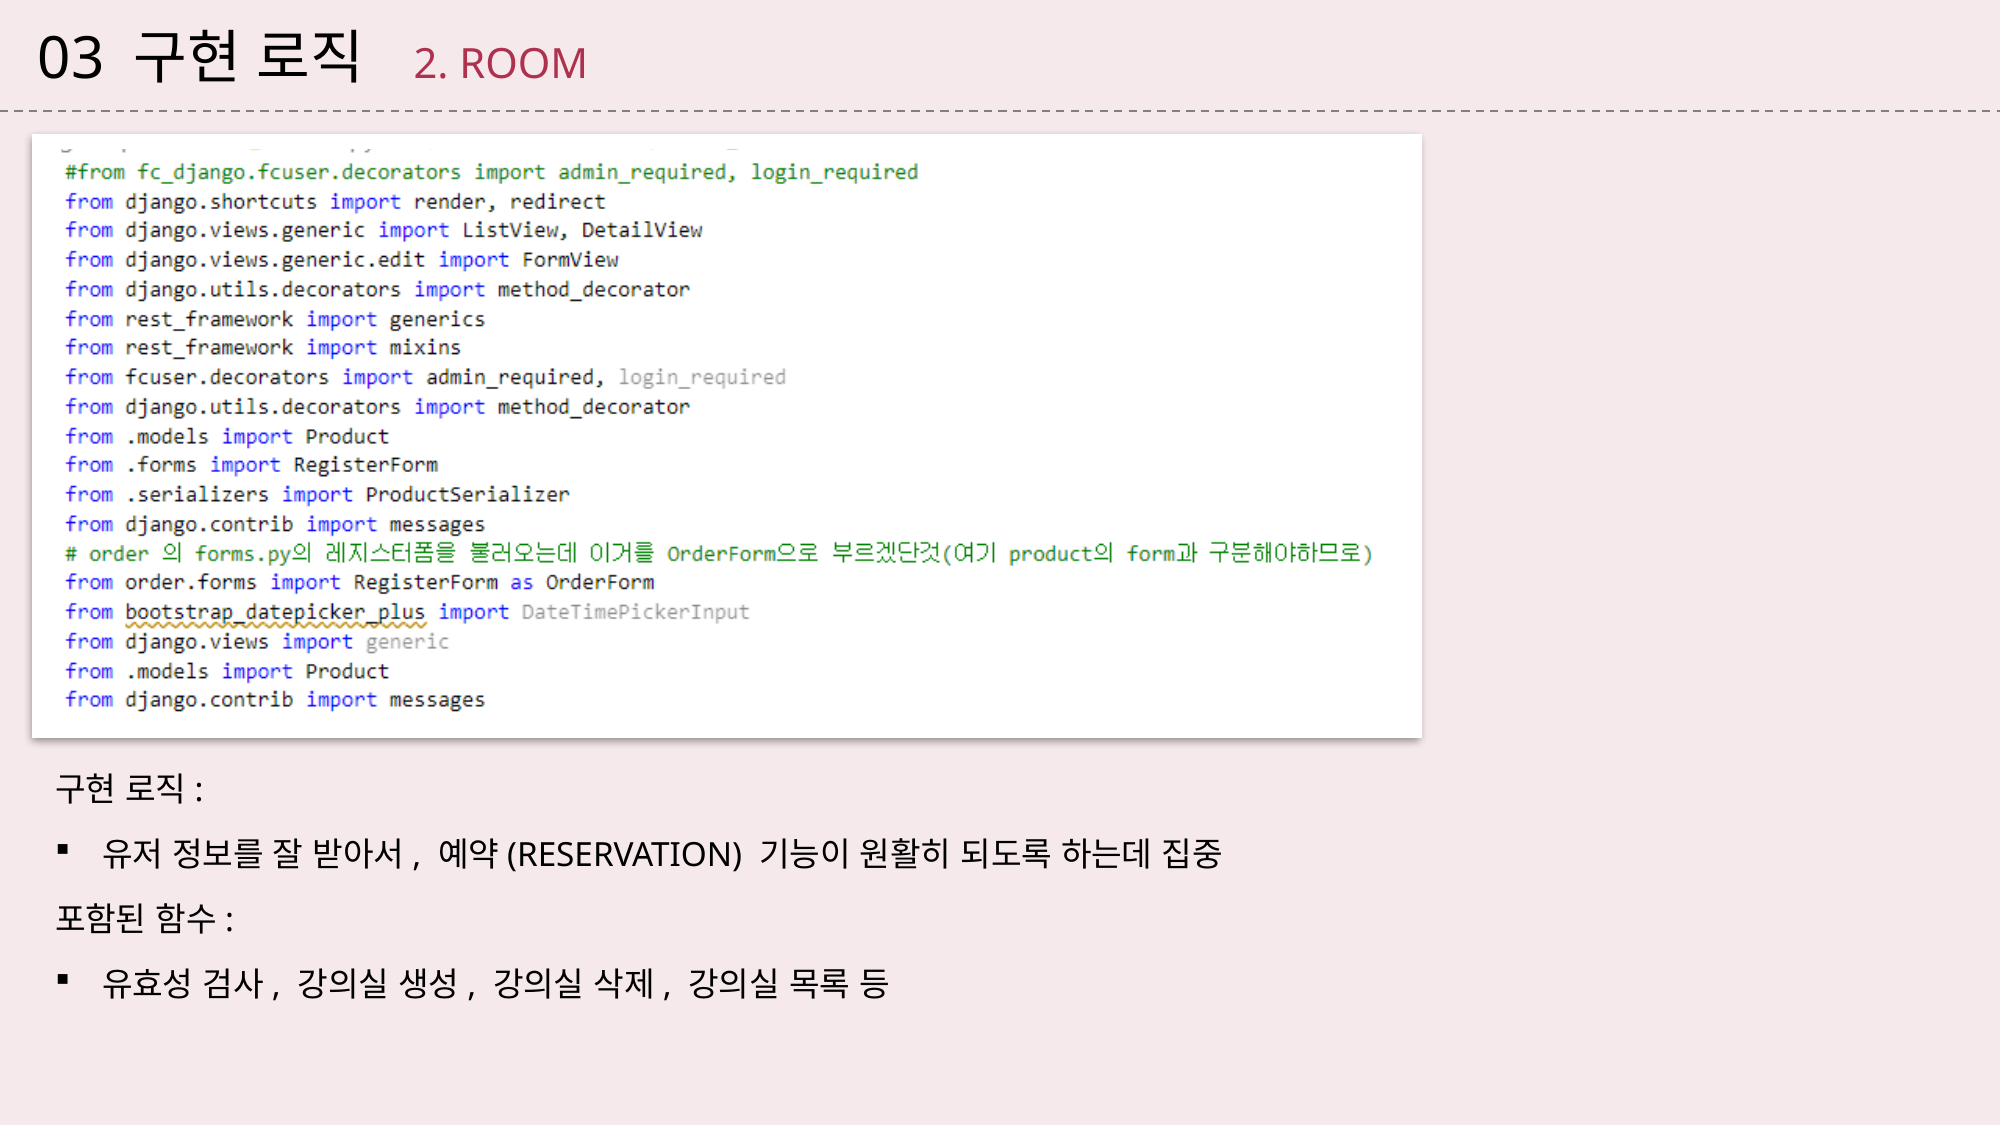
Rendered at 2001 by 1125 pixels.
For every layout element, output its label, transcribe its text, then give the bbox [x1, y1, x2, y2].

text_box 구현 로직: 유저 정보를 잘 받아서, 예약(RESERVATION) 기능이 원활히 되도록 하는데 집중 포함된 함수: 유효성 검사, 강의실 생성, 강의실 삭제, 강의실 목록 등 [25, 761, 1975, 1011]
text_box 03 구현 로직 2. ROOM [23, 12, 1450, 98]
picture [46, 148, 1408, 724]
